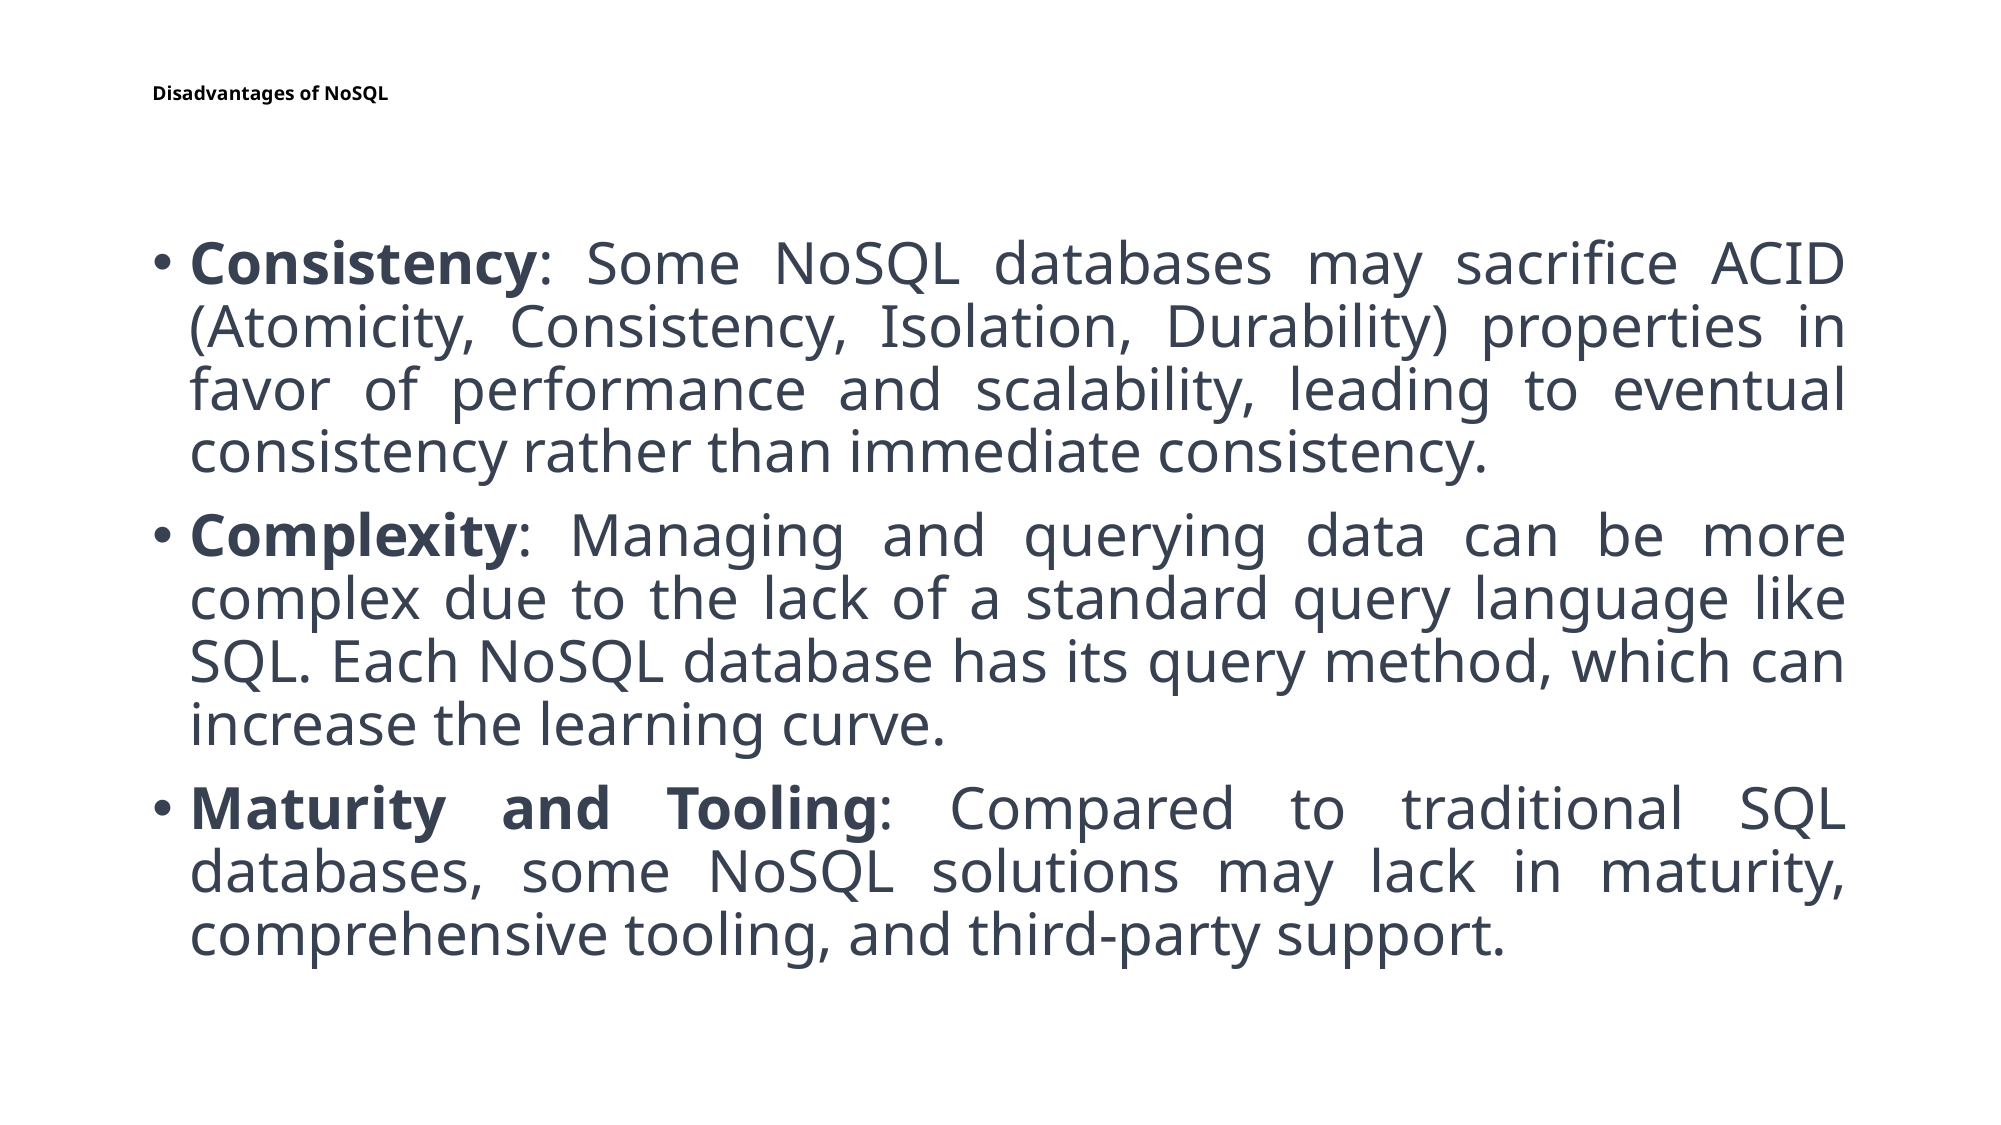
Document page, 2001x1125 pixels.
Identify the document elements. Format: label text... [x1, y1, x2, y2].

list Consistency: Some NoSQL databases may sacrifice ACID (Atomicity, Consistency, Isolation, Durability) properties in favor of performance and scalability, leading to eventual consistency rather than immediate consistency. Complexity: Managing and querying data can be more complex due to the lack of a standard query language like SQL. Each NoSQL database has its query method, which can increase the learning curve. Maturity and Tooling: Compared to traditional SQL databases, some NoSQL solutions may lack in maturity, comprehensive tooling, and third-party support. [137, 135, 1863, 1014]
title Disadvantages of NoSQL [137, 55, 1863, 135]
